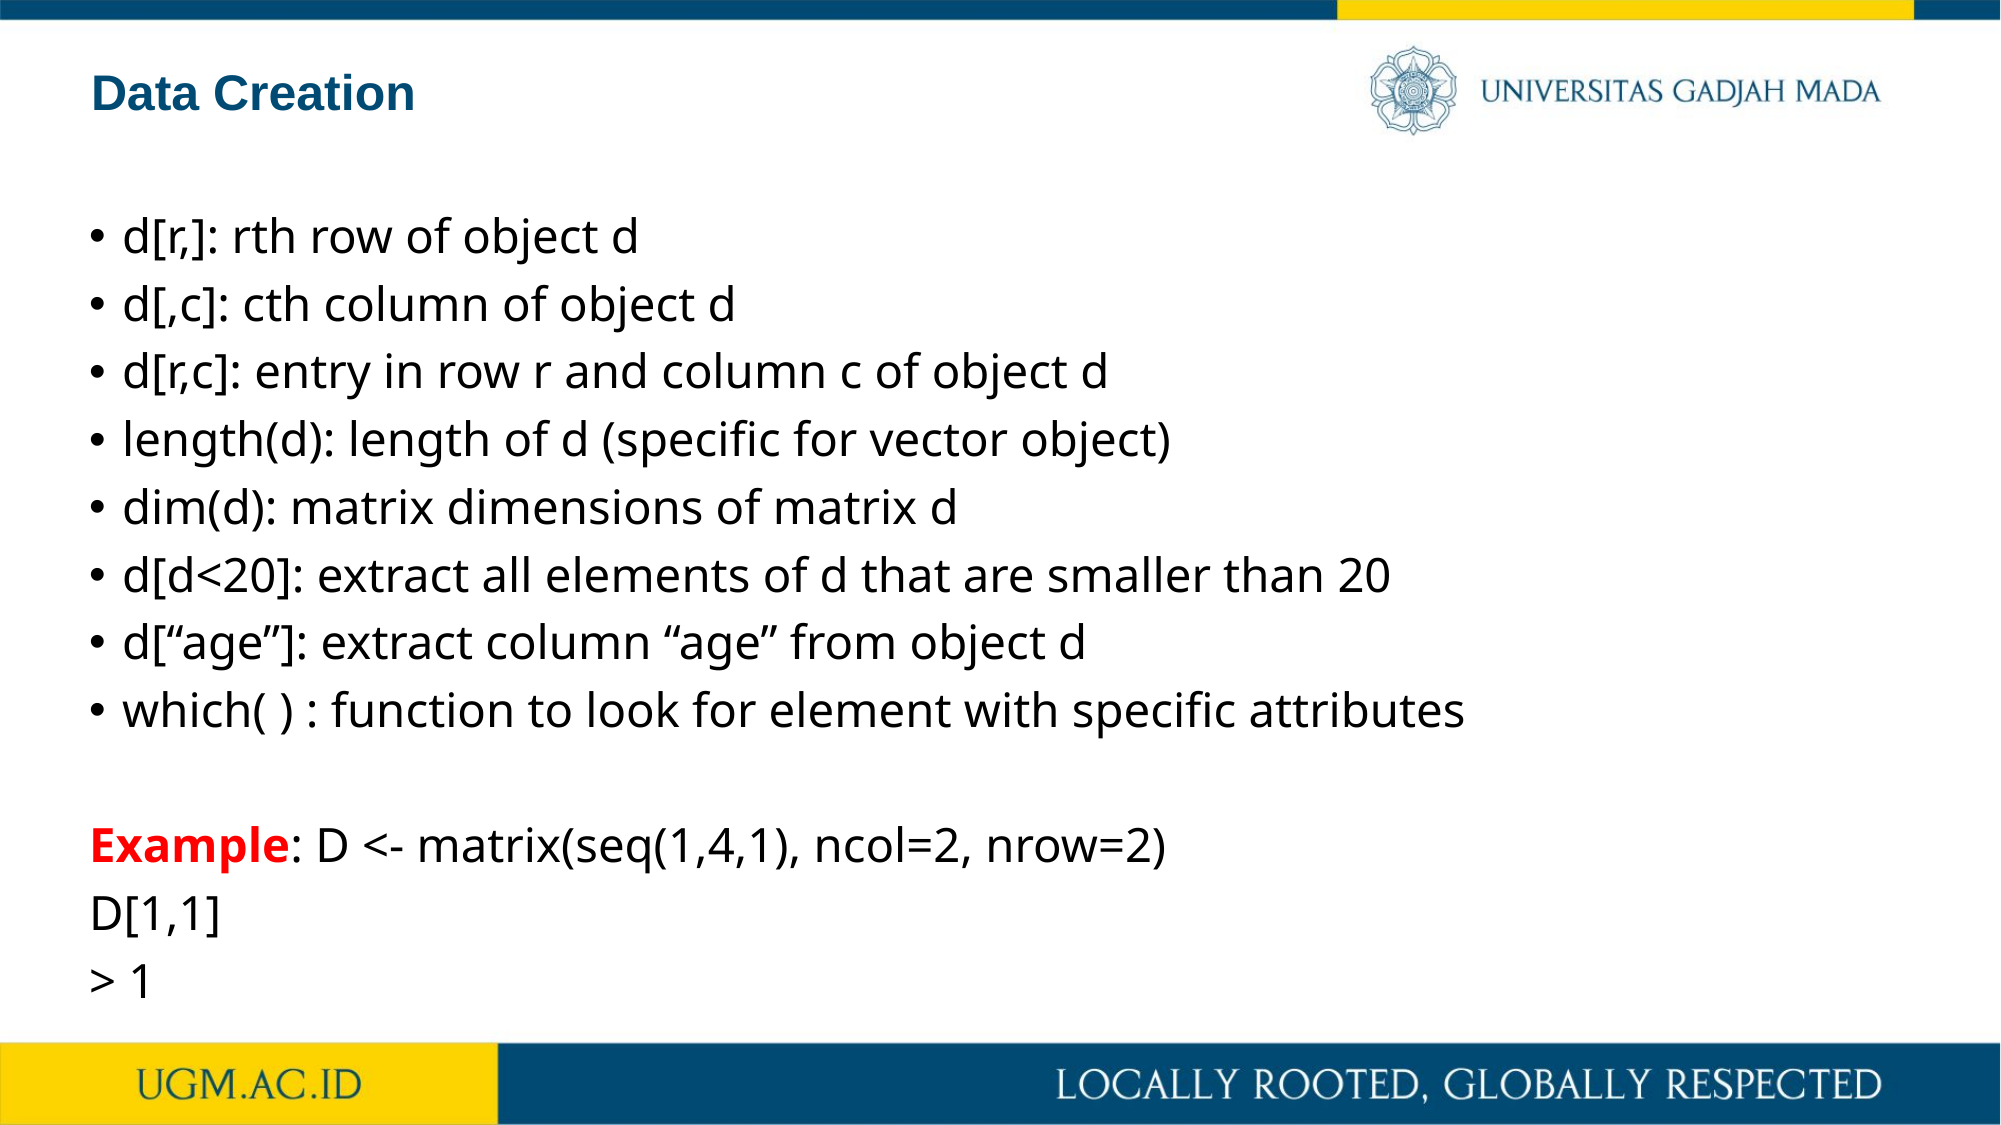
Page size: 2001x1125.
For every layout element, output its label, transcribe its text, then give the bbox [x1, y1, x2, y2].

list d[r,]: rth row of object d d[,c]: cth column of object d d[r,c]: entry in row r and column c of object d length(d): length of d (specific for vector object) dim(d): matrix dimensions of matrix d d[d<20]: extract all elements of d that are smaller than 20 d[“age”]: extract column “age” from object d which( ) : function to look for element with specific attributes Example: D <- matrix(seq(1,4,1), ncol=2, nrow=2) D[1,1] > 1 [74, 205, 1908, 1021]
text_box Data Creation [0, 45, 1725, 143]
picture [0, 0, 2001, 1125]
